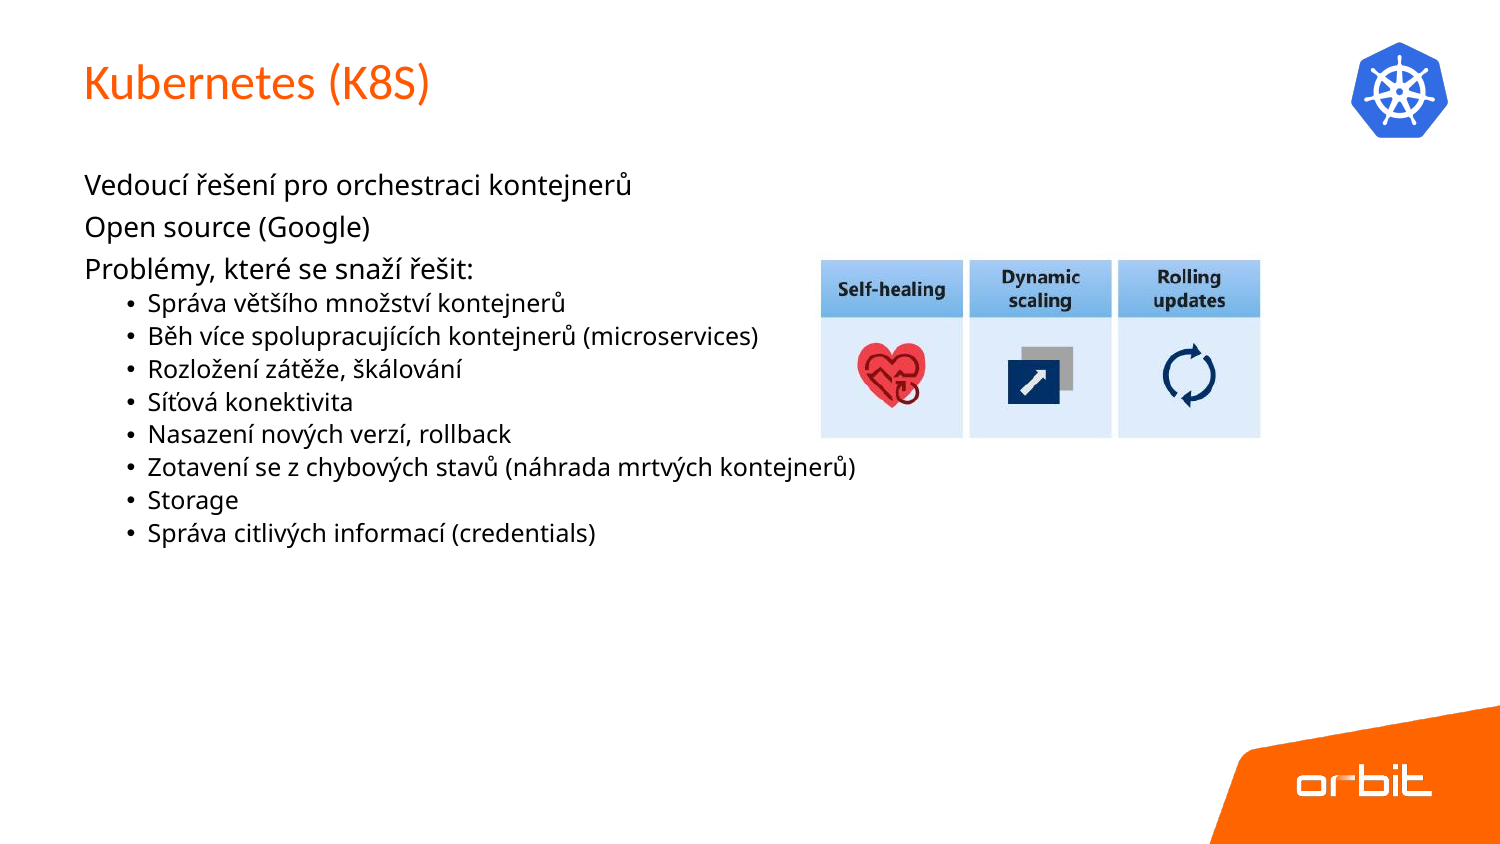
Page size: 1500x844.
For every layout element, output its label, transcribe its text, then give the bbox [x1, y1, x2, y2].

list Vedoucí řešení pro orchestraci kontejnerů Open source (Google) Problémy, které se snaží řešit: Správa většího množství kontejnerů Běh více spolupracujících kontejnerů (microservices) Rozložení zátěže, škálování Síťová konektivita Nasazení nových verzí, rollback Zotavení se z chybových stavů (náhrada mrtvých kontejnerů) Storage Správa citlivých informací (credentials) [69, 164, 1416, 720]
picture [1209, 705, 1500, 844]
picture [815, 253, 1266, 443]
title Kubernetes (K8S) [69, 48, 1350, 131]
picture [1350, 41, 1449, 139]
